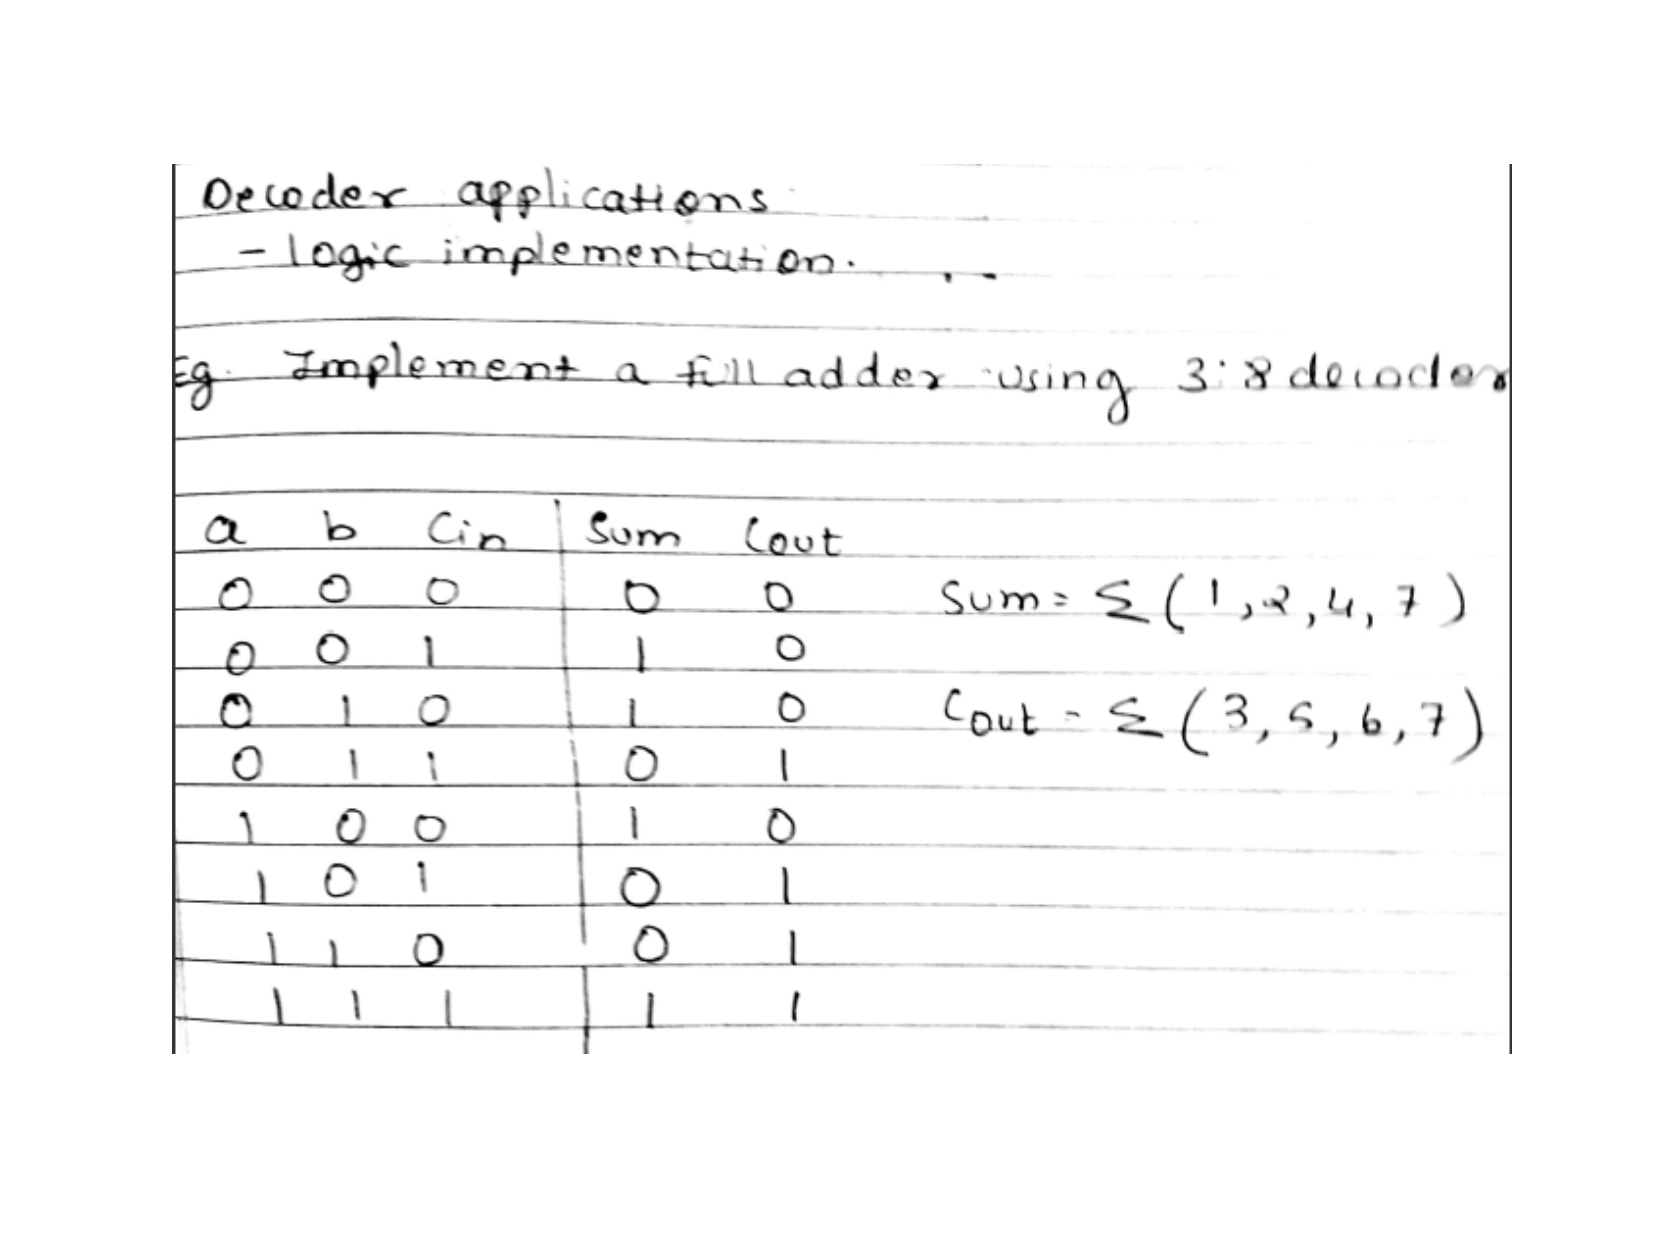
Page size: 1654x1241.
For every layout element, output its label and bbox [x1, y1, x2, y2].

picture [172, 164, 1512, 1054]
